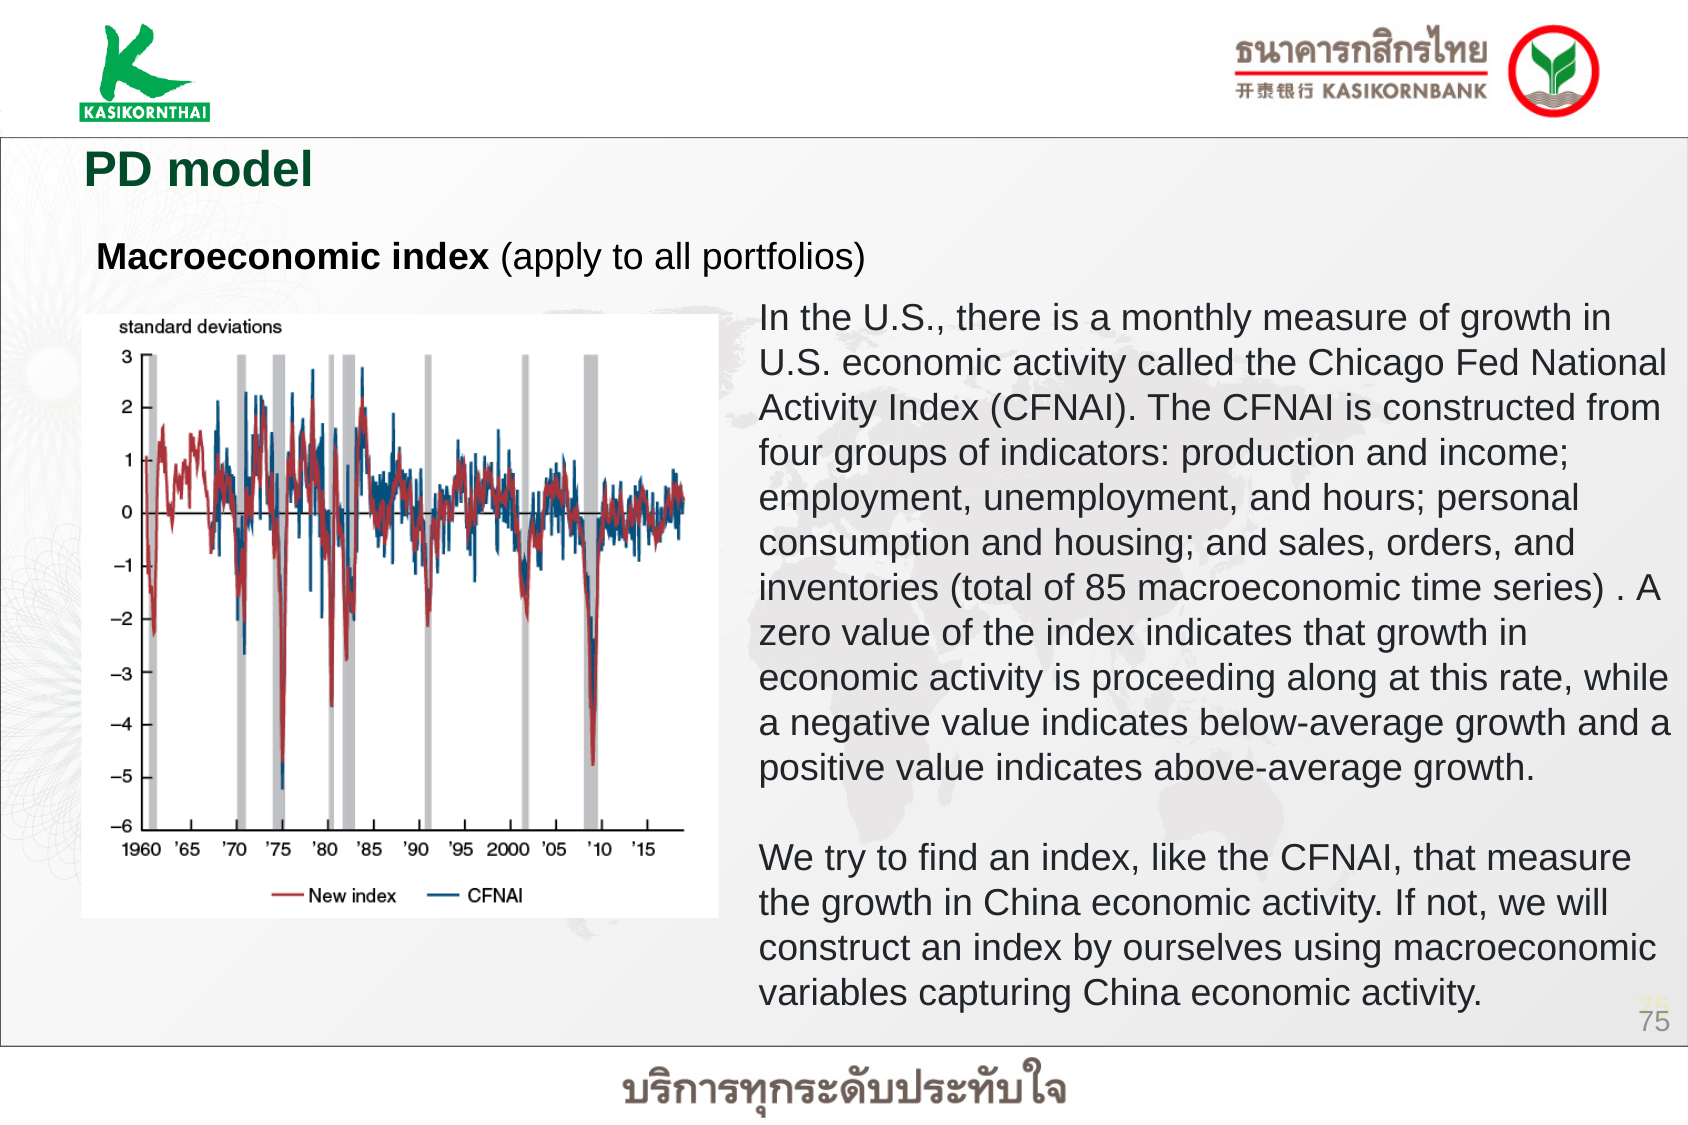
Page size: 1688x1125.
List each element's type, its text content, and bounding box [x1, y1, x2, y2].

text_box PD model [67, 135, 721, 198]
text_box In the U.S., there is a monthly measure of growth in U.S. economic activity called the Chicago Fed National Activity Index (CFNAI). The CFNAI is constructed from four groups of indicators: production and income; employment, unemployment, and hours; personal consumption and housing; and sales, orders, and inventories (total of 85 macroeconomic time series) . A zero value of the index indicates that growth in economic activity is proceeding along at this rate, while a negative value indicates below-average growth and a positive value indicates above-average growth. We try to find an index, like the CFNAI, that measure the growth in China economic activity. If not, we will construct an index by ourselves using macroeconomic variables capturing China economic activity. [743, 285, 1688, 1021]
picture [0, 1049, 1688, 1125]
picture [79, 23, 210, 122]
picture [1233, 23, 1601, 120]
picture [80, 314, 719, 918]
text_box Macroeconomic index (apply to all portfolios) [81, 224, 1122, 285]
